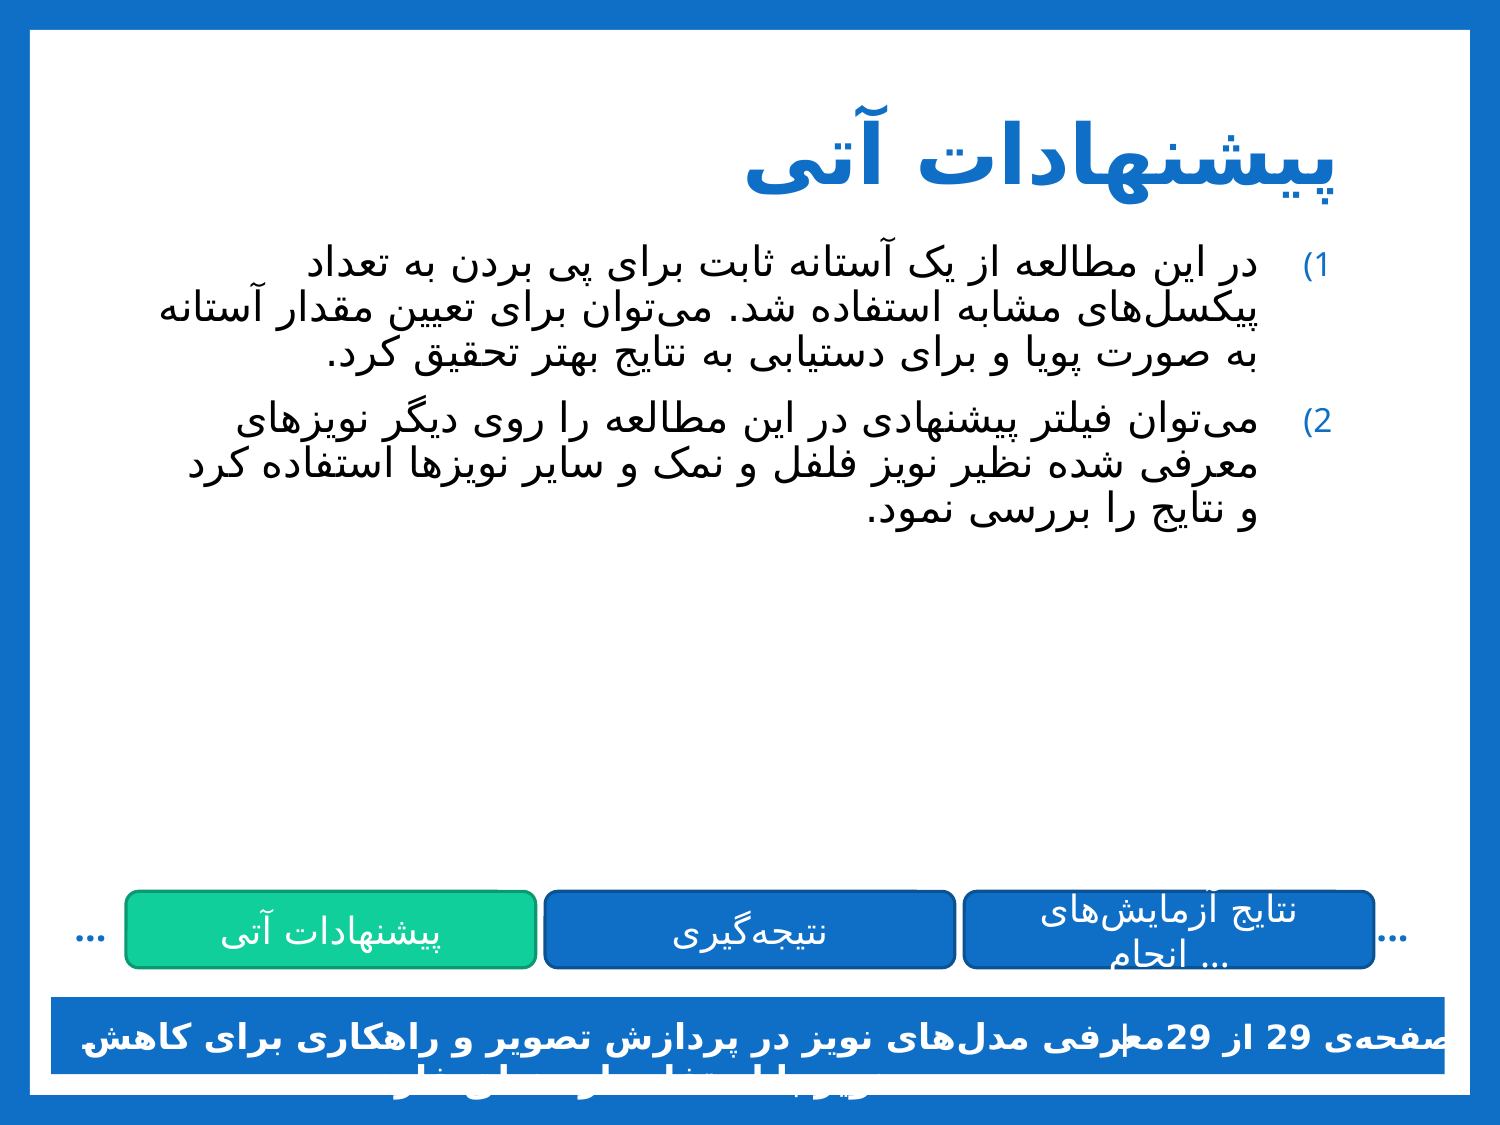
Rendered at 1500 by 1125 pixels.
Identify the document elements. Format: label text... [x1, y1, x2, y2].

text_box صفحه‌ی 29 از 29 | [1103, 1009, 1470, 1064]
list در این مطالعه از یک آستانه ثابت برای پی بردن به تعداد پیکسل‌های مشابه استفاده شد. می‌توان برای تعیین مقدار آستانه به صورت پویا و برای دستیابی به نتایج بهتر تحقیق کرد. می‌توان فیلتر پیشنهادی در این مطالعه را روی دیگر نویزهای معرفی شده نظیر نویز فلفل ‌و نمک و سایر نویزها استفاده کرد و نتایج را بررسی نمود. [140, 233, 1356, 832]
text_box ... [59, 897, 120, 957]
text_box [50, 996, 1446, 1076]
title پیشنهادات آتی [140, 99, 1356, 215]
text_box معرفی مدل‌های نويز در پردازش تصوير و راهکاری برای کاهش نويز با استفاده از منطق فازی [55, 1006, 1193, 1107]
text_box ... [1379, 897, 1434, 957]
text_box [125, 890, 1375, 969]
